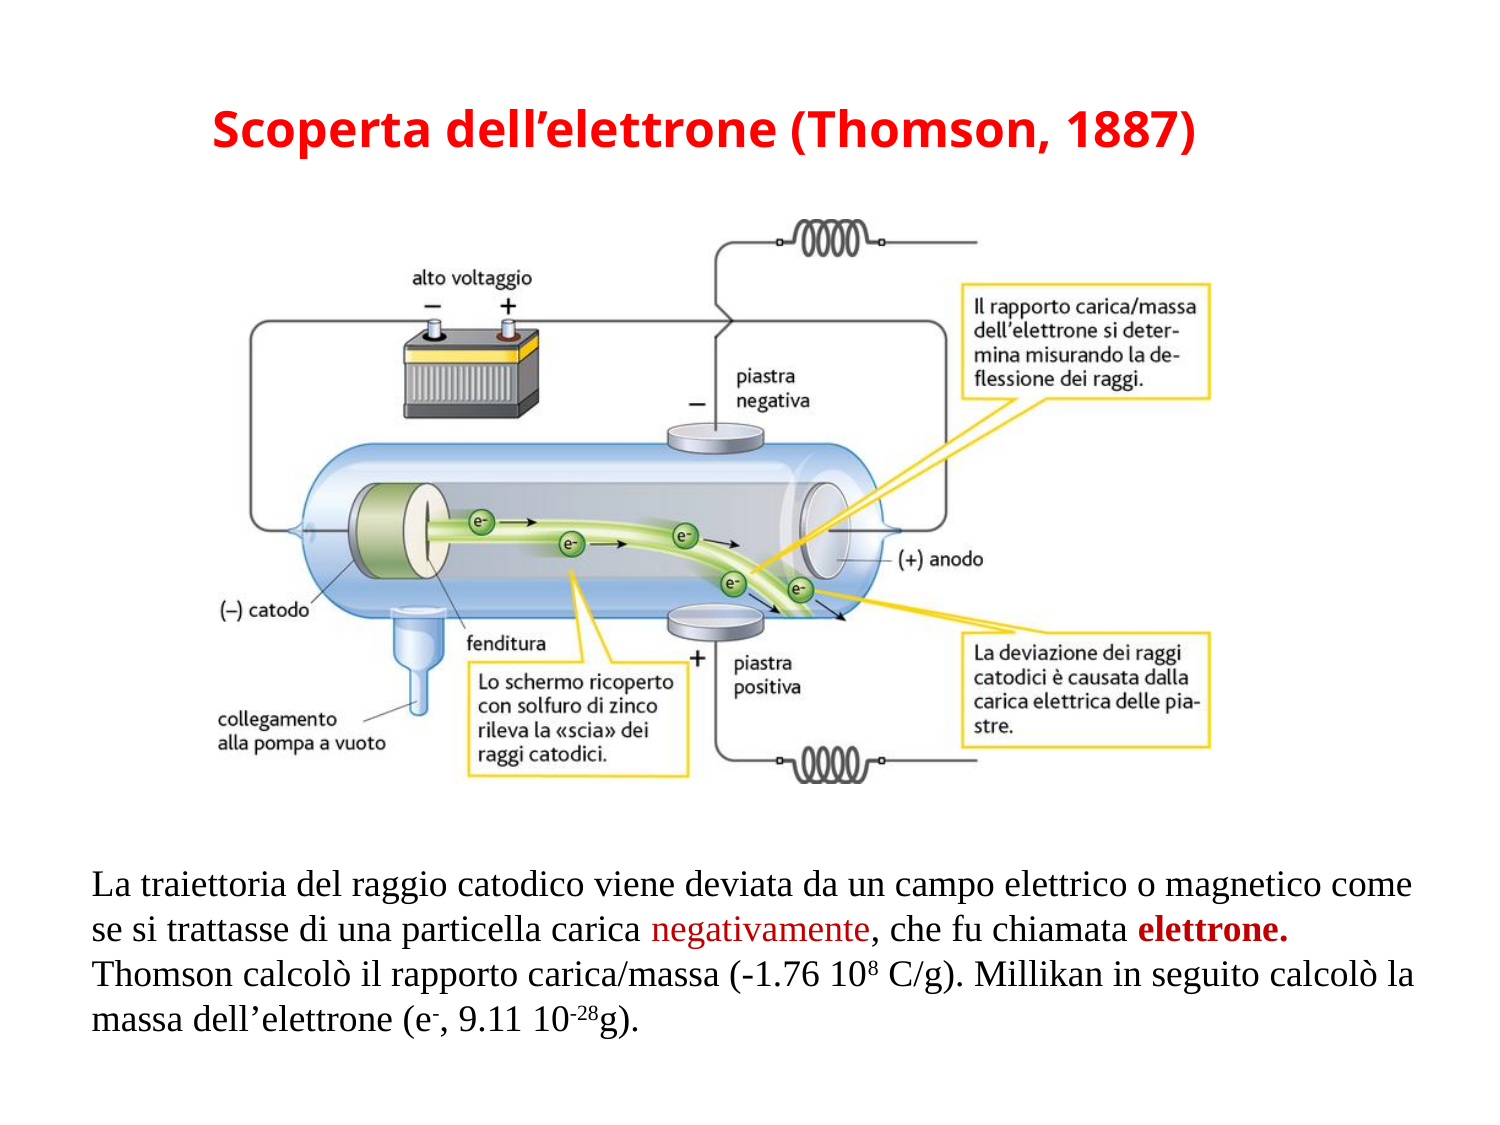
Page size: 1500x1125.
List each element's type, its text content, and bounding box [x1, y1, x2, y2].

text_box La traiettoria del raggio catodico viene deviata da un campo elettrico o magnetico come se si trattasse di una particella carica negativamente, che fu chiamata elettrone. Thomson calcolò il rapporto carica/massa (-1.76 108 C/g). Millikan in seguito calcolò la massa dell’elettrone (e-, 9.11 10-28g). [76, 851, 1442, 1047]
text_box Scoperta dell’elettrone (Thomson, 1887) [197, 90, 1212, 165]
picture [218, 219, 1211, 784]
